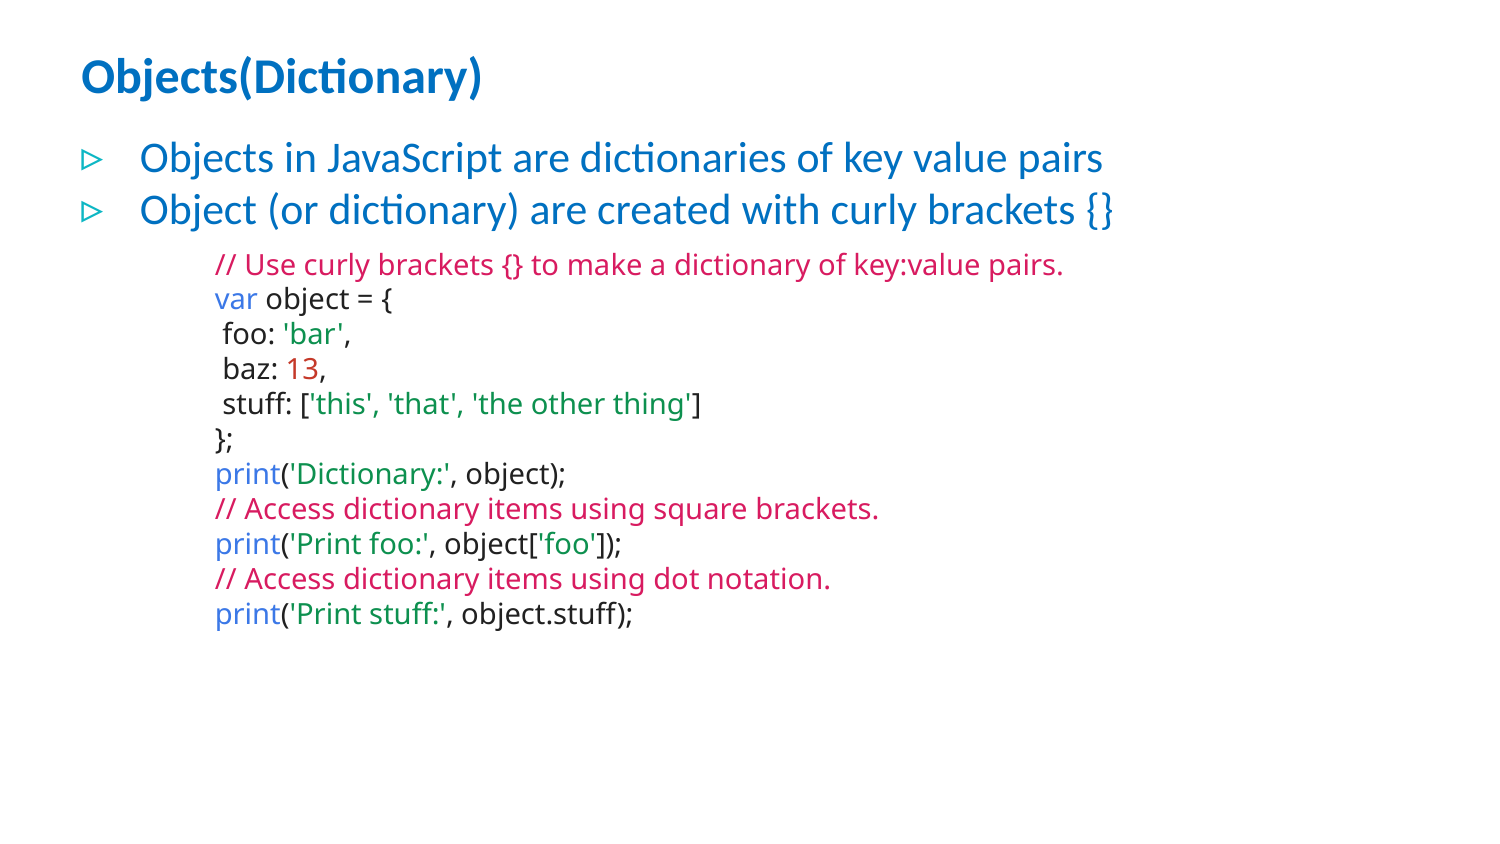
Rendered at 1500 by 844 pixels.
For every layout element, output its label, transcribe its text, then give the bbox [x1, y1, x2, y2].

text_box Objects(Dictionary) Objects in JavaScript are dictionaries of key value pairs Object (or dictionary) are created with curly brackets {} // Use curly brackets {} to make a dictionary of key:value pairs. var object = { foo: 'bar', baz: 13, stuff: ['this', 'that', 'the other thing'] }; print('Dictionary:', object); // Access dictionary items using square brackets. print('Print foo:', object['foo']); // Access dictionary items using dot notation. print('Print stuff:', object.stuff); [49, 35, 1444, 708]
